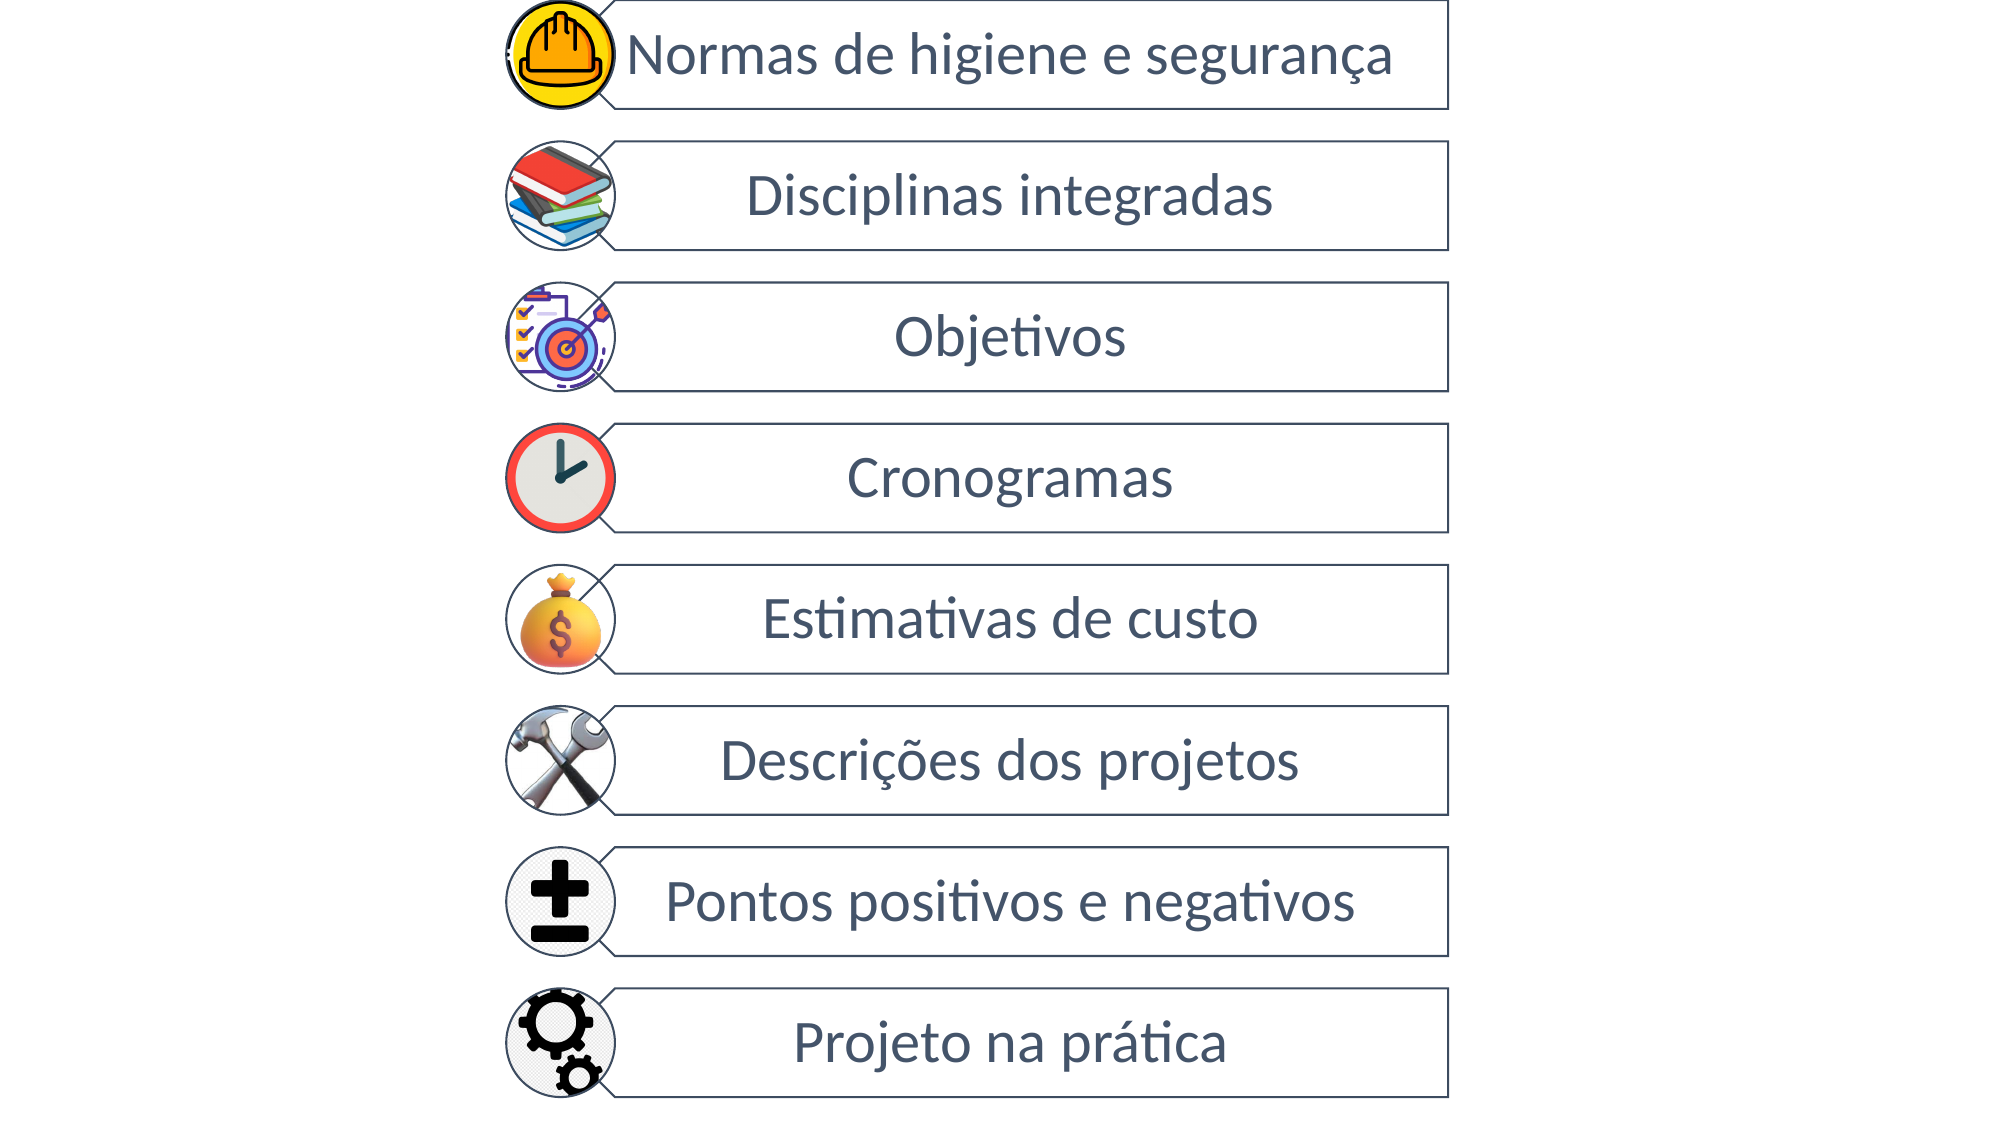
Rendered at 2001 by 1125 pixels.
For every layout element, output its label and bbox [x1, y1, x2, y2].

text_box [309, 0, 1645, 1098]
